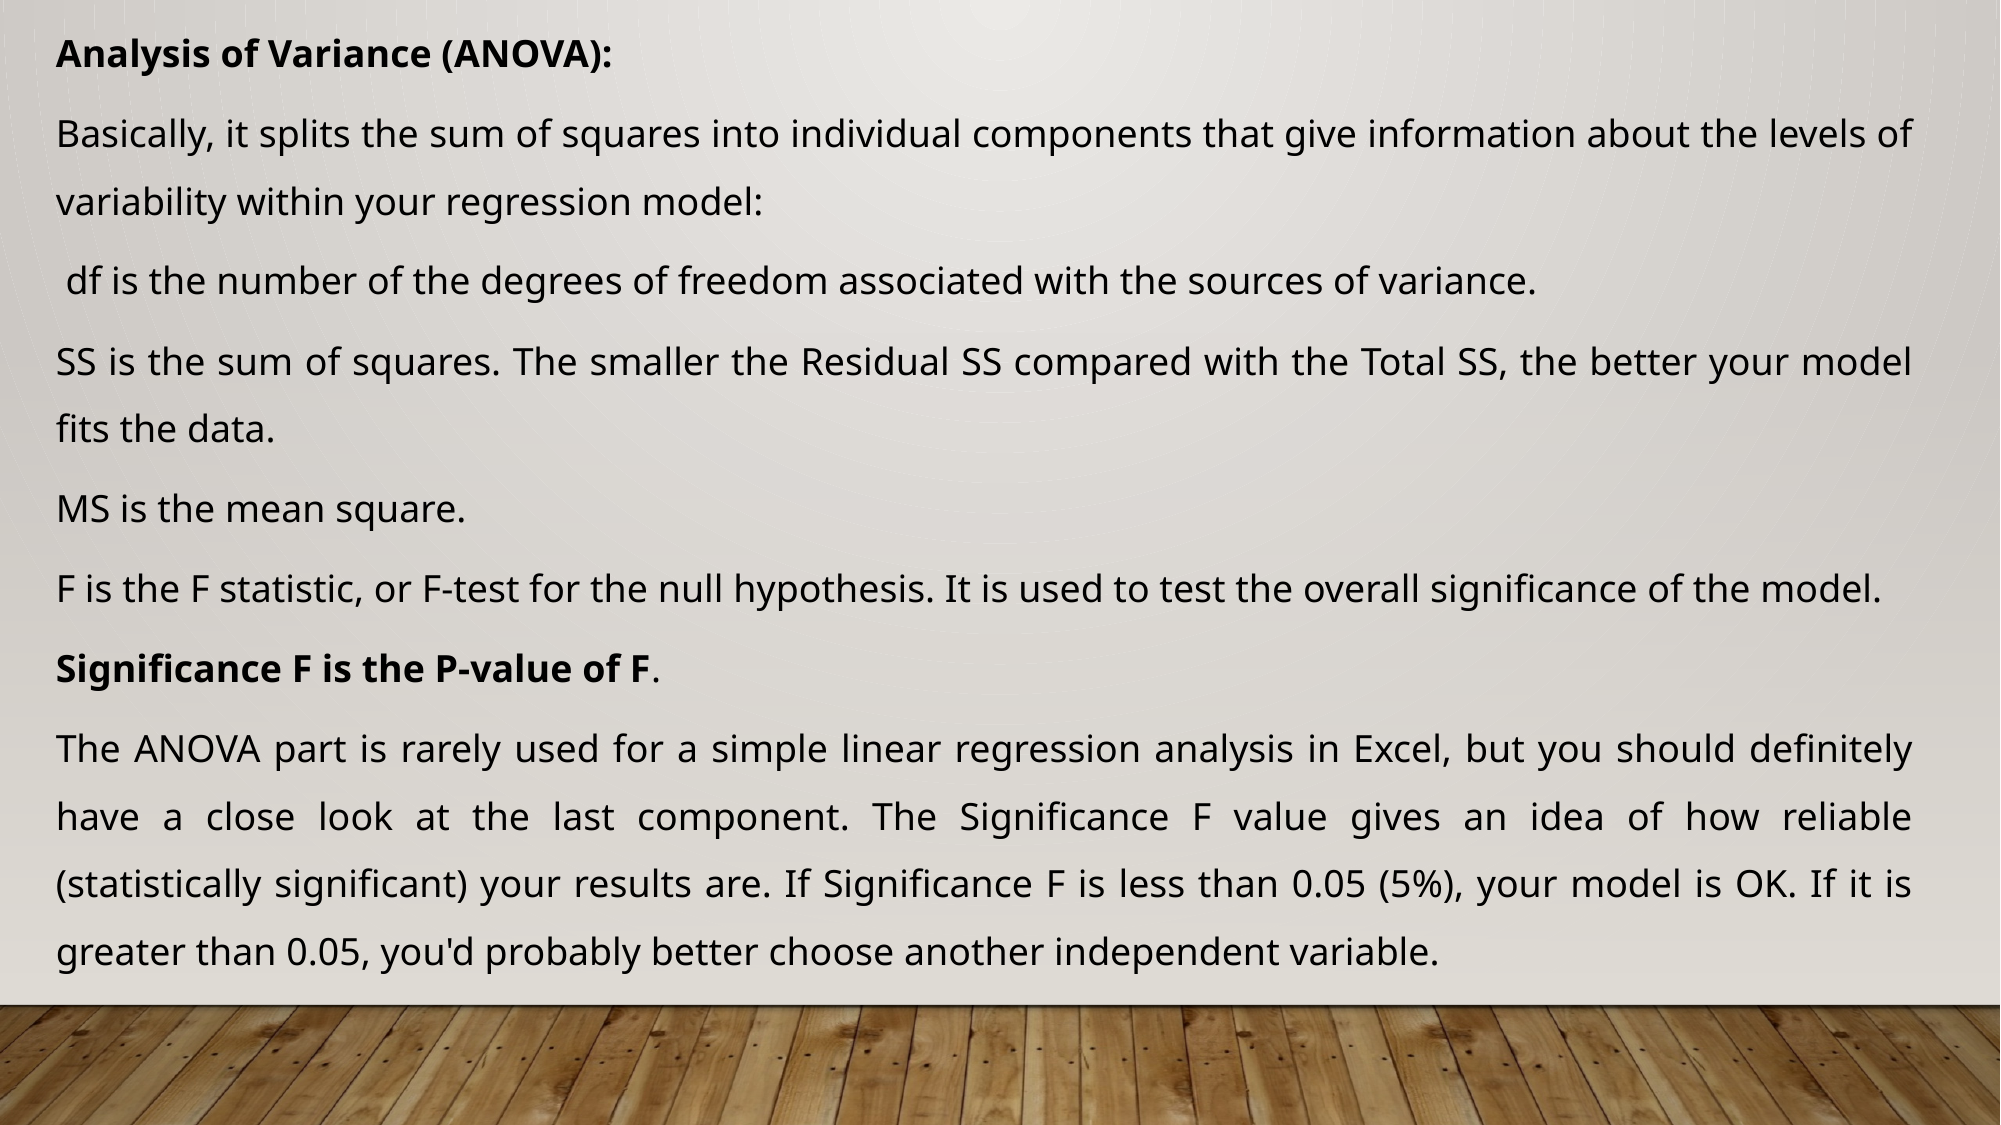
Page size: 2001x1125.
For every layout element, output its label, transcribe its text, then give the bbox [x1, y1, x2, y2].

picture [0, 1005, 2000, 1125]
text_box Analysis of Variance (ANOVA): Basically, it splits the sum of squares into individual components that give information about the levels of variability within your regression model: df is the number of the degrees of freedom associated with the sources of variance. SS is the sum of squares. The smaller the Residual SS compared with the Total SS, the better your model fits the data. MS is the mean square. F is the F statistic, or F-test for the null hypothesis. It is used to test the overall significance of the model. Significance F is the P-value of F. The ANOVA part is rarely used for a simple linear regression analysis in Excel, but you should definitely have a close look at the last component. The Significance F value gives an idea of how reliable (statistically significant) your results are. If Significance F is less than 0.05 (5%), your model is OK. If it is greater than 0.05, you'd probably better choose another independent variable. [41, 0, 1930, 980]
